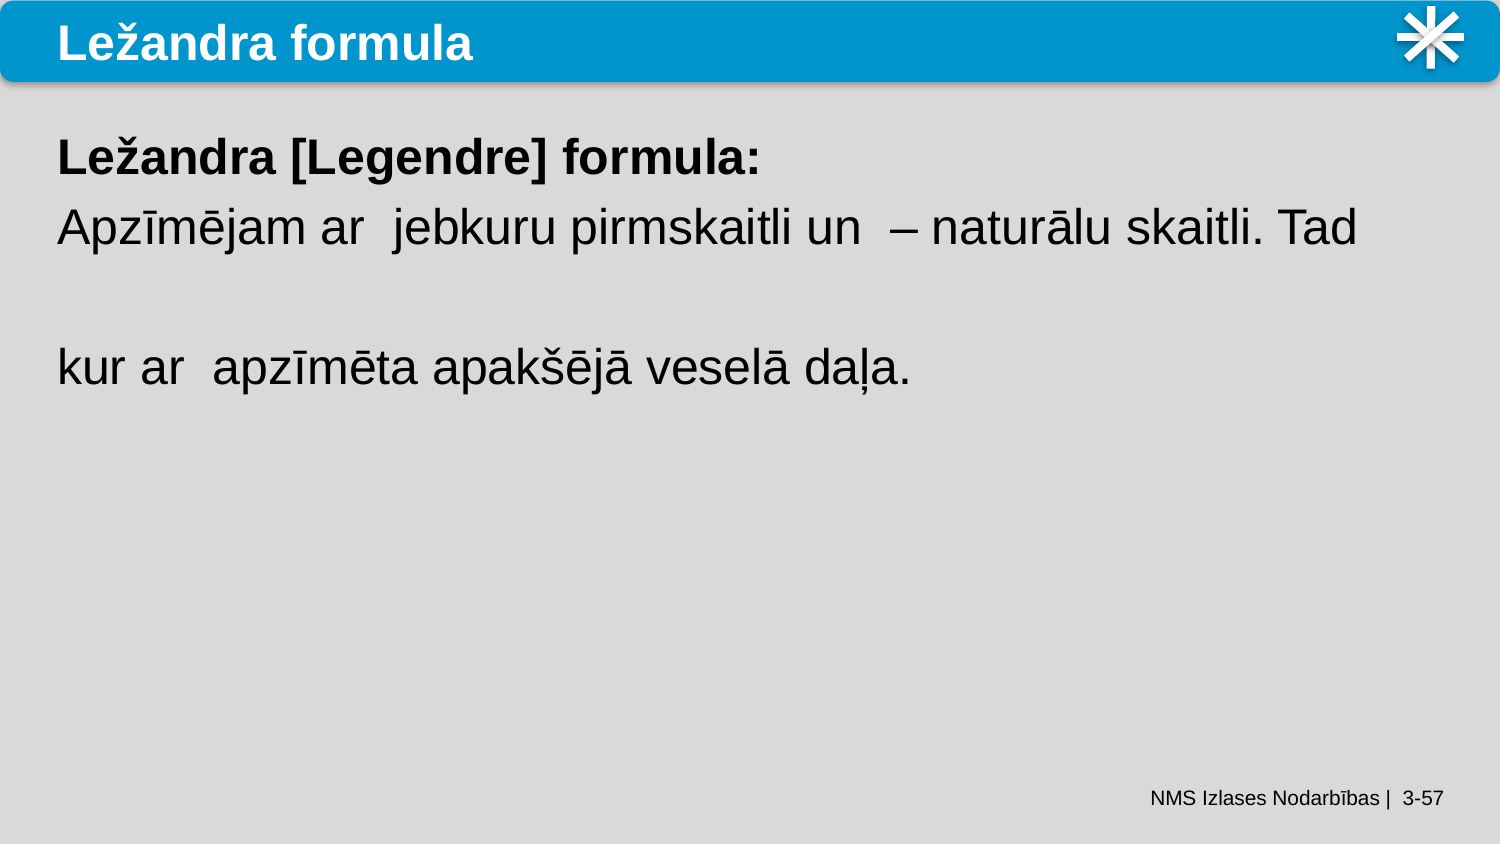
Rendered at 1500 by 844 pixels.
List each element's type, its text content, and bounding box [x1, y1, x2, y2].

title Ležandra formula [56, 10, 1297, 73]
